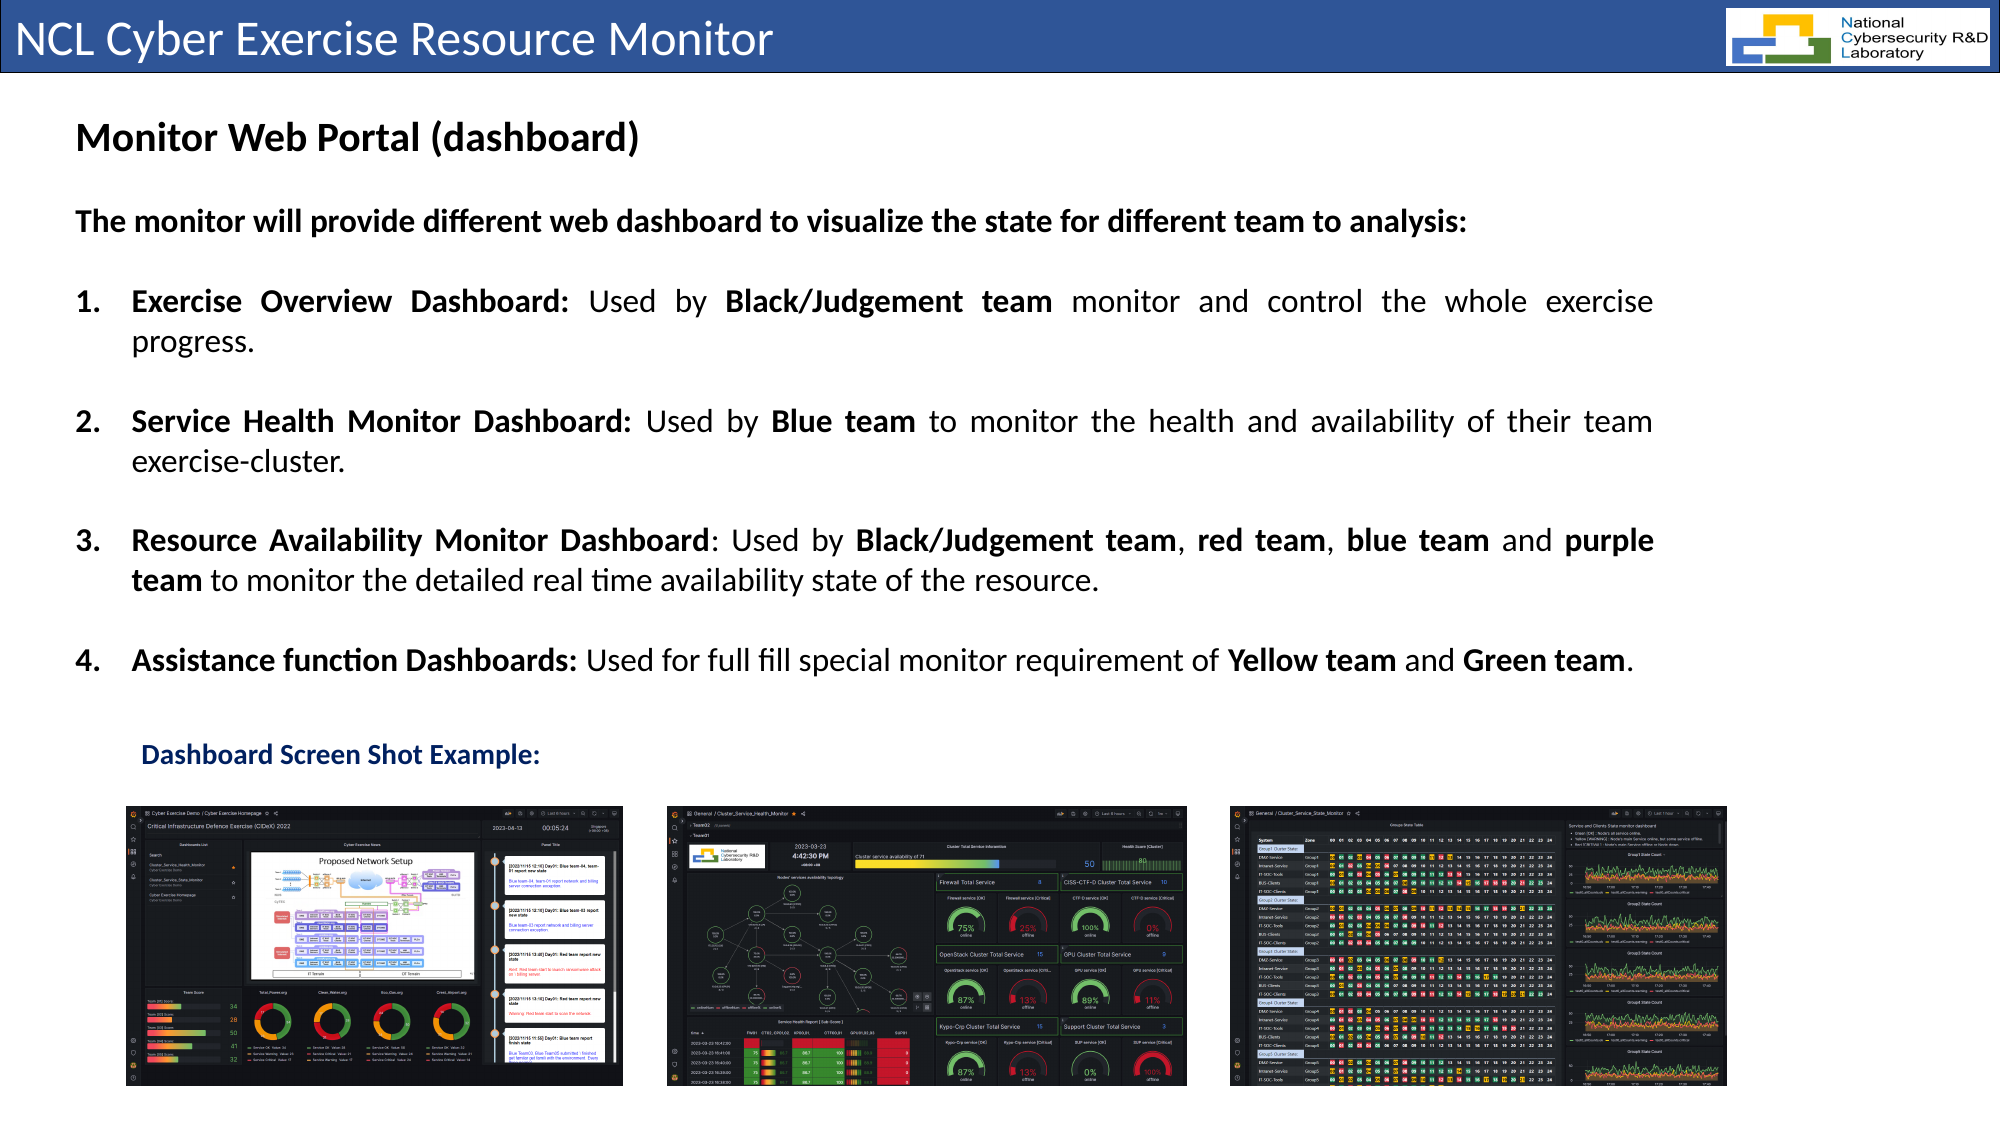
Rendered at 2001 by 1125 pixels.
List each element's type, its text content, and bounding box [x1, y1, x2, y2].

picture [1230, 806, 1727, 1086]
picture [667, 806, 1187, 1086]
text_box NCL Cyber Exercise Resource Monitor [0, 0, 2000, 73]
picture [1726, 8, 1990, 66]
picture [126, 806, 623, 1086]
text_box Monitor Web Portal (dashboard) The monitor will provide different web dashboard to visualize the state for different team to analysis: Exercise Overview Dashboard: Used by Black/Judgement team monitor and control the whole exercise progress. Service Health Monitor Dashboard: Used by Blue team to monitor the health and availability of their team exercise-cluster. Resource Availability Monitor Dashboard: Used by Black/Judgement team, red team, blue team and purple team to monitor the detailed real time availability state of the resource. Assistance function Dashboards: Used for full fill special monitor requirement of Yellow team and Green team. [60, 101, 1670, 686]
text_box Dashboard Screen Shot Example: [126, 728, 779, 778]
